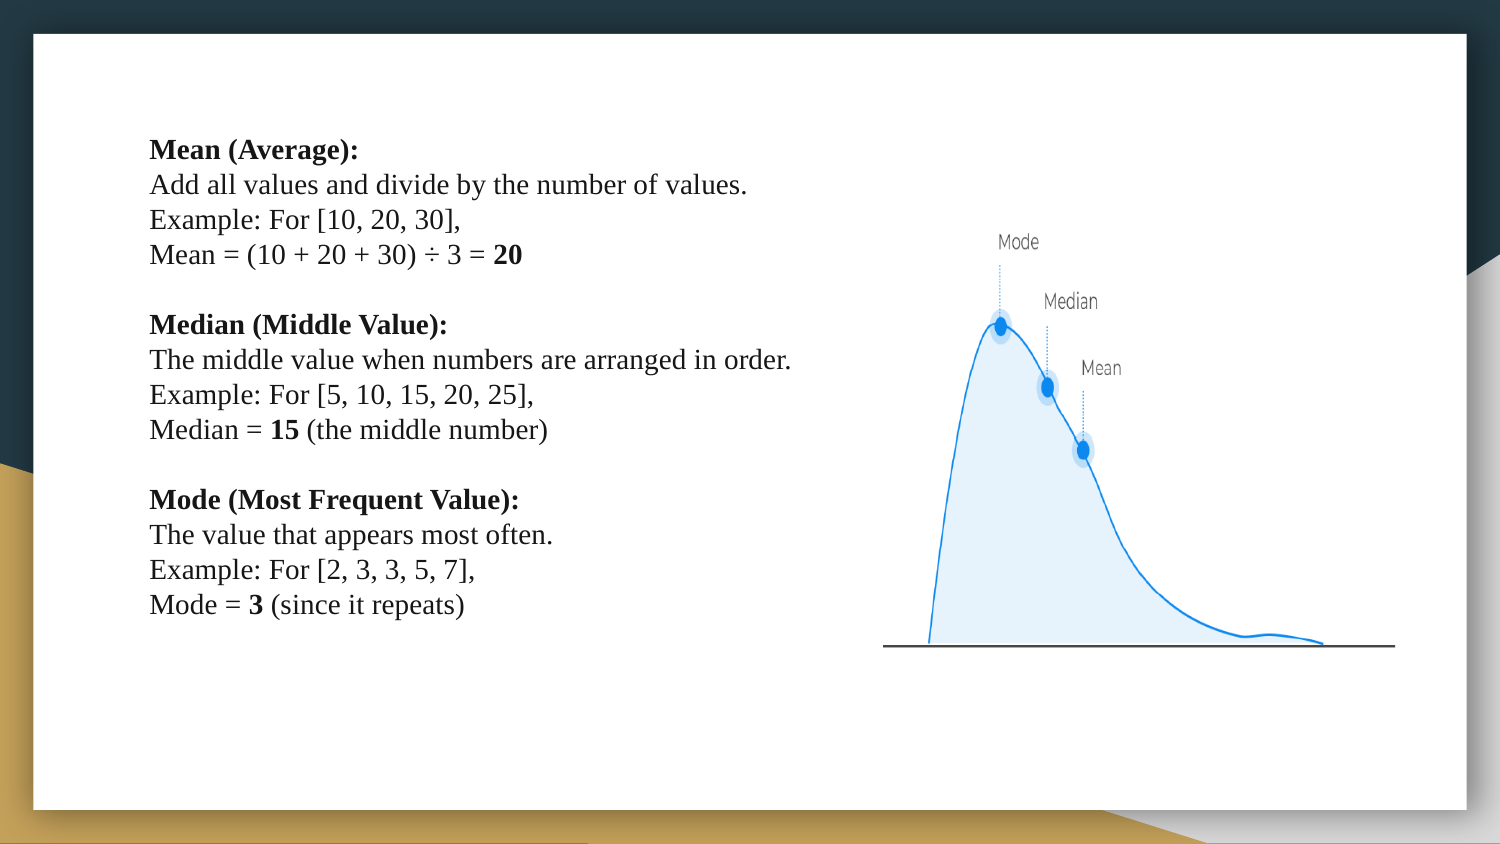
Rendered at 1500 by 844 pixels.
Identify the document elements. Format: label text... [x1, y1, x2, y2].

title Mean (Average): Add all values and divide by the number of values. Example: For [10, 20, 30], Mean = (10 + 20 + 30) ÷ 3 = 20 Median (Middle Value): The middle value when numbers are arranged in order. Example: For [5, 10, 15, 20, 25], Median = 15 (the middle number) Mode (Most Frequent Value): The value that appears most often. Example: For [2, 3, 3, 5, 7], Mode = 3 (since it repeats) [134, 115, 883, 732]
picture [882, 189, 1397, 684]
